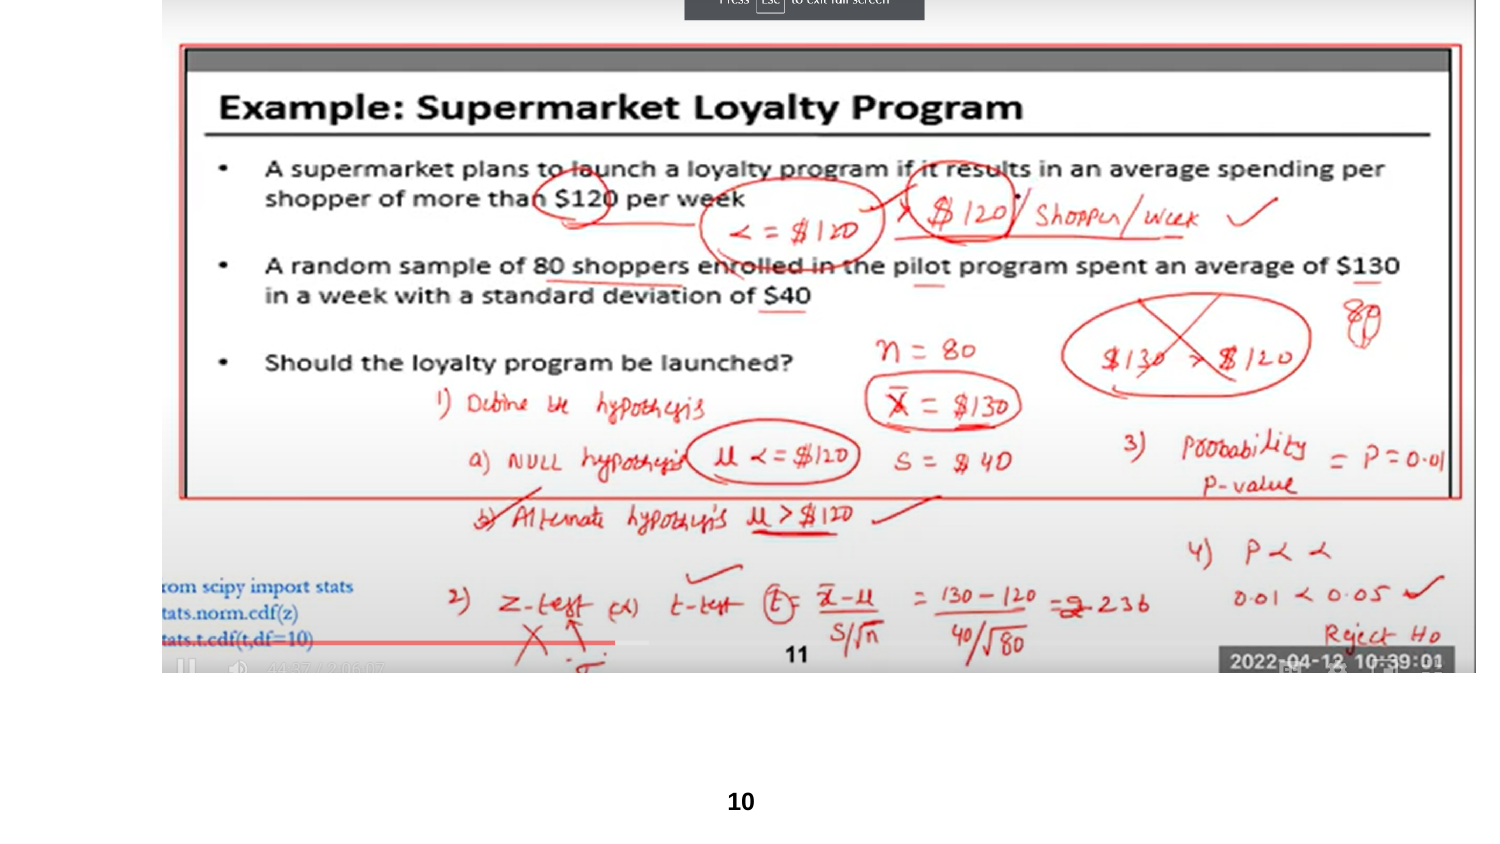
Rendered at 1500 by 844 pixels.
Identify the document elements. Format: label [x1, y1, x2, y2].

picture [162, 0, 1476, 674]
